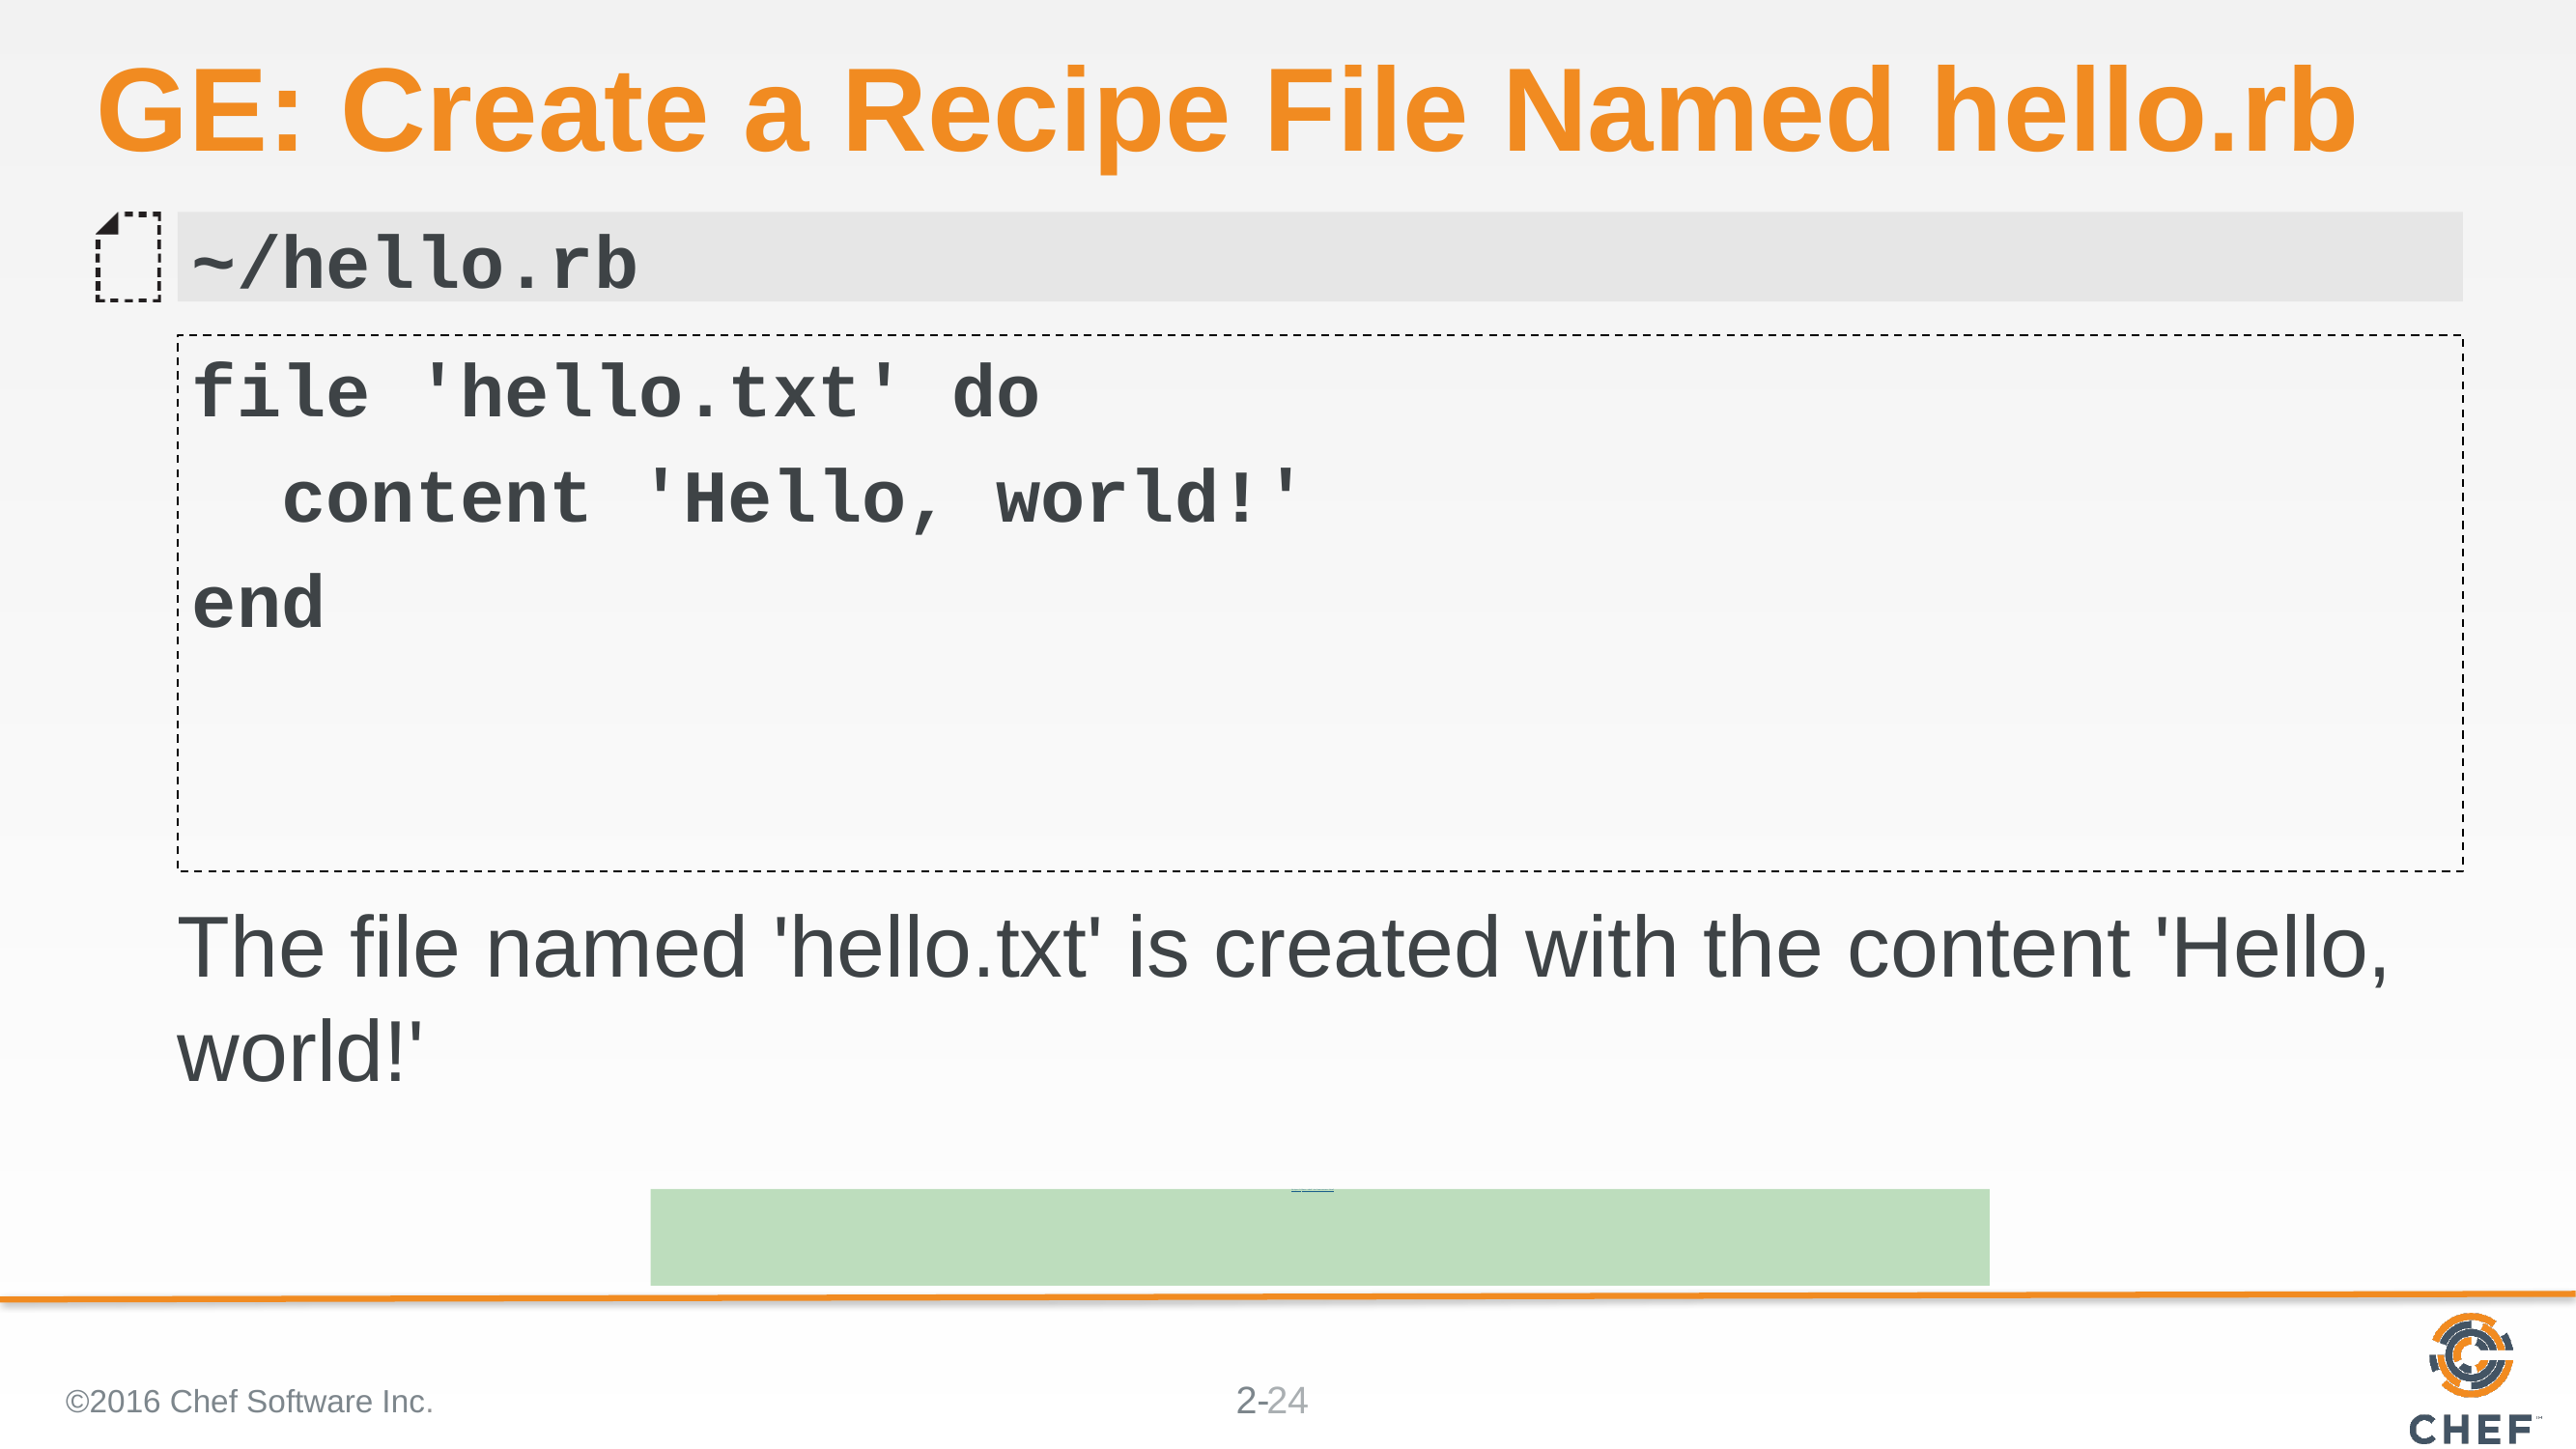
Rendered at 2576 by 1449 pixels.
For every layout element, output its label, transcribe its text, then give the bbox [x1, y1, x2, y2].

footer ©2016 Chef Software Inc. [51, 1359, 952, 1440]
list The file named 'hello.txt' is created with the content 'Hello, world!' [177, 891, 2463, 1354]
list file 'hello.txt' do content 'Hello, world!' end [177, 334, 2464, 872]
list https://docs.chef.io/resources.html [650, 1188, 1990, 1286]
title GE: Create a Recipe File Named hello.rb [96, 48, 2463, 180]
slide_number 24 [998, 1359, 1578, 1437]
list ~/hello.rb [177, 212, 2463, 302]
picture [2399, 1297, 2550, 1449]
